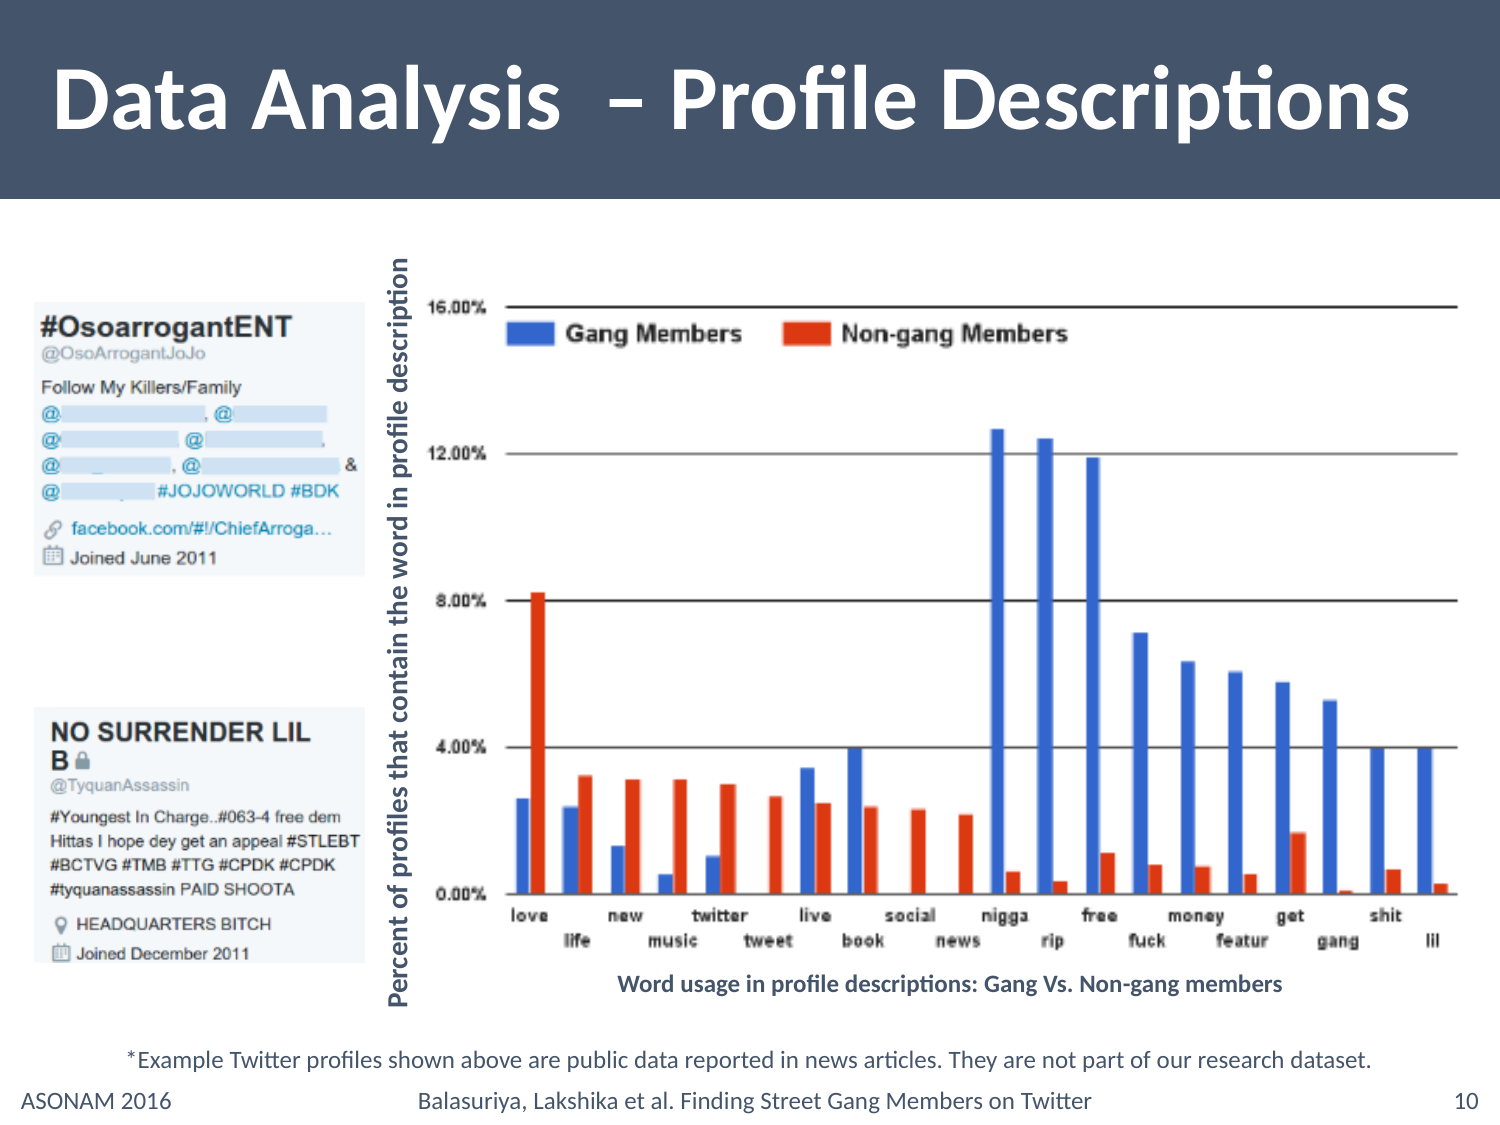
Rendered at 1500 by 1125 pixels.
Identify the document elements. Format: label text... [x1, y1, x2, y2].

slide_number ASONAM 2016 [5, 1069, 194, 1125]
text_box Percent of profiles that contain the word in profile description [336, 208, 455, 1059]
text_box *Example Twitter profiles shown above are public data reported in news articles. They are not part of our research dataset. [53, 1034, 1447, 1083]
title Data Analysis – Profile Descriptions [0, 0, 1500, 199]
slide_number 10 [1317, 1069, 1495, 1125]
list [34, 707, 365, 963]
picture [418, 290, 1463, 953]
picture [34, 302, 365, 577]
text_box Word usage in profile descriptions: Gang Vs. Non-gang members [455, 953, 1447, 1013]
footer Balasuriya, Lakshika et al. Finding Street Gang Members on Twitter [194, 1069, 1317, 1125]
